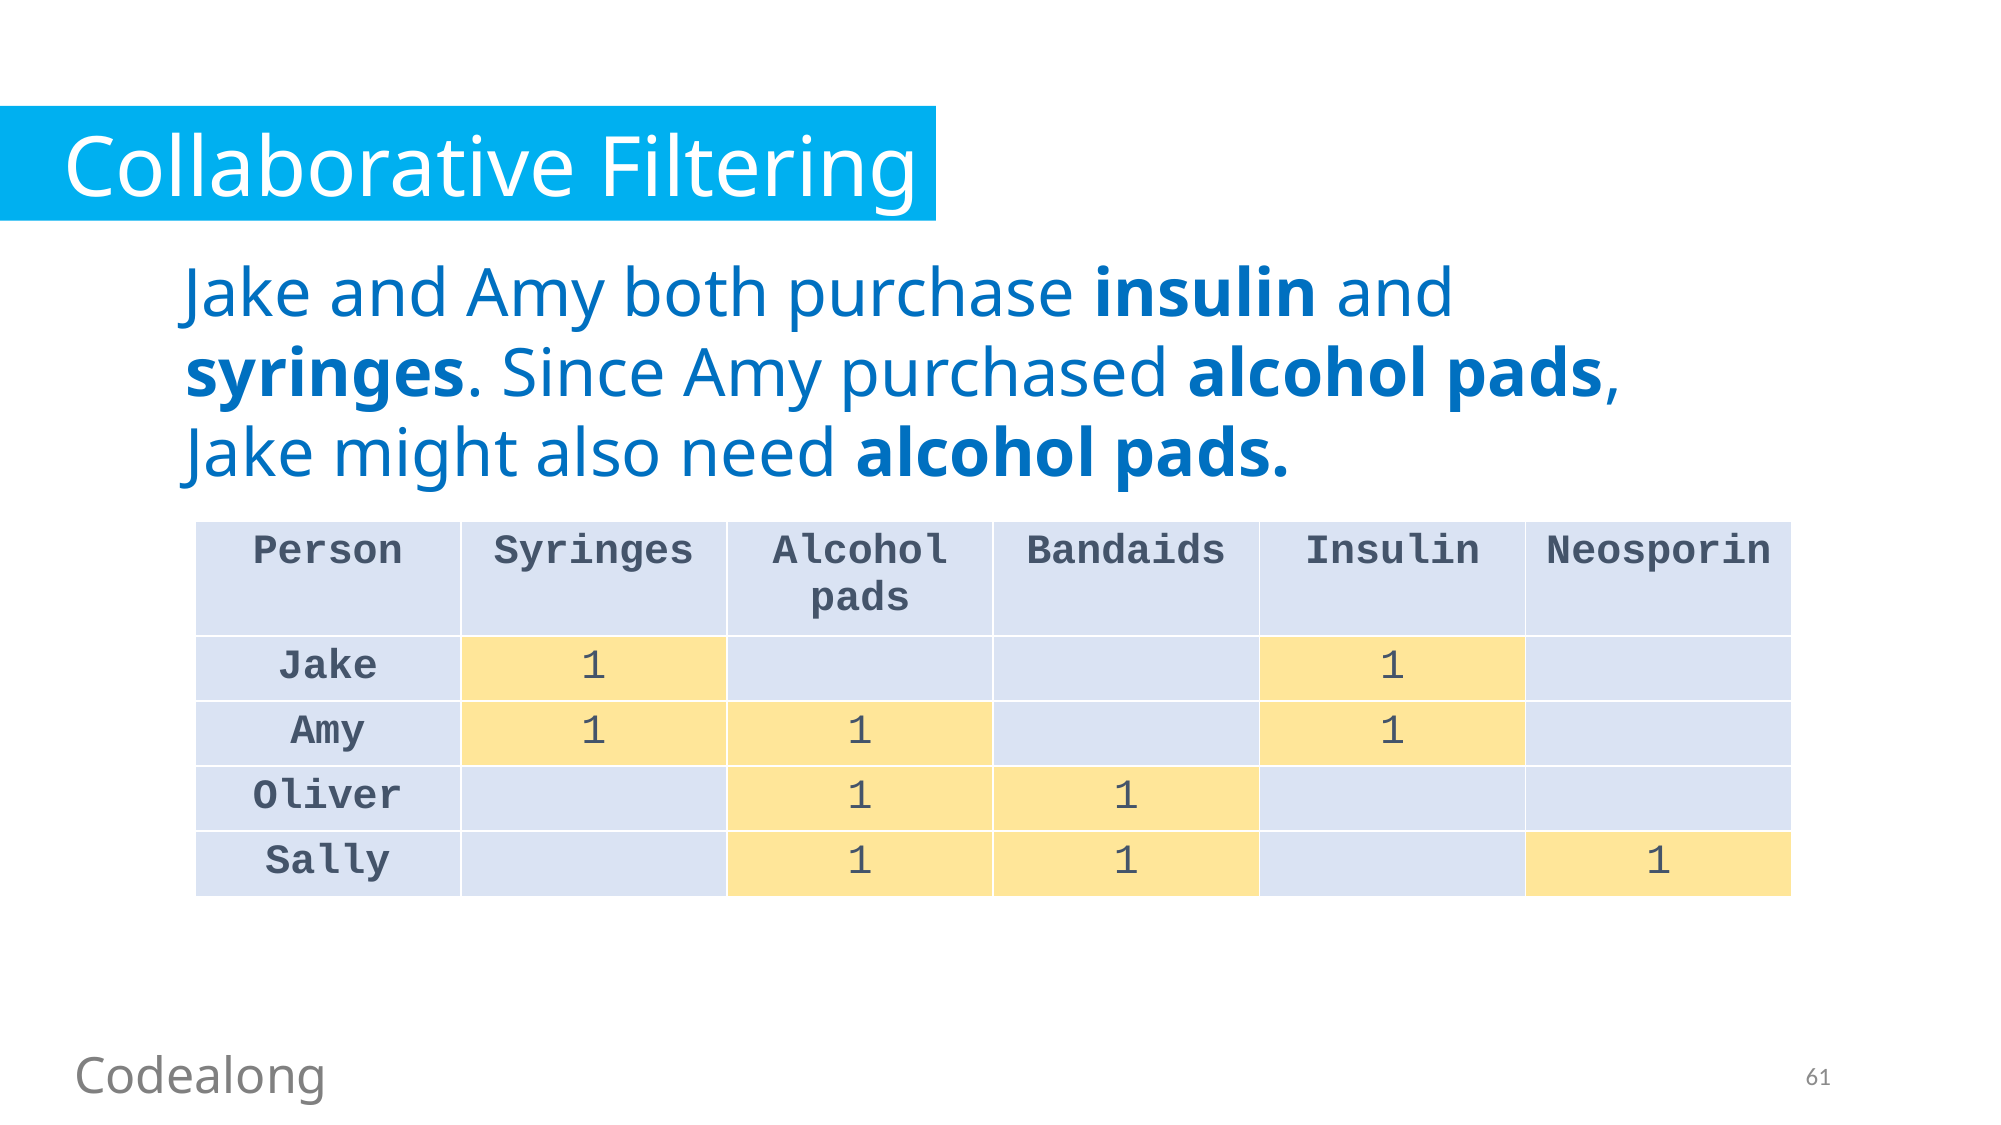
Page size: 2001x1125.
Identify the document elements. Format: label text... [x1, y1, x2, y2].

table_cell 1 [1260, 702, 1525, 765]
slide_number 61 [1529, 1045, 1847, 1106]
table_cell 1 [728, 832, 992, 896]
table_header Alcohol pads [728, 522, 992, 635]
table_cell [994, 702, 1259, 765]
table_cell 1 [994, 767, 1259, 830]
table_cell [728, 637, 992, 700]
table_cell 1 [462, 637, 726, 700]
table_header Syringes [462, 522, 726, 635]
table_cell 1 [728, 767, 992, 830]
table_cell [1526, 767, 1791, 830]
table_cell 1 [728, 702, 992, 765]
table_cell 1 [1526, 832, 1791, 896]
table_cell Sally [196, 832, 460, 896]
table_header Person [196, 522, 460, 635]
table_cell [1260, 767, 1525, 830]
table_cell 1 [994, 832, 1259, 896]
table_header Insulin [1260, 522, 1525, 635]
table_cell Jake [196, 637, 460, 700]
table_header Neosporin [1526, 522, 1791, 635]
table_cell [1526, 637, 1791, 700]
text_box Codealong [59, 1036, 1529, 1111]
table_cell [994, 637, 1259, 700]
table_cell [1526, 702, 1791, 765]
table_header Bandaids [994, 522, 1259, 635]
text_box Jake and Amy both purchase insulin and syringes. Since Amy purchased alcohol pads, Jake might also need alcohol pads. [168, 242, 1764, 498]
table_cell [462, 832, 726, 896]
table_cell [462, 767, 726, 830]
table_cell Amy [196, 702, 460, 765]
text_box Collaborative Filtering [0, 105, 936, 221]
table_cell [1260, 832, 1525, 896]
table_cell 1 [462, 702, 726, 765]
table_cell Oliver [196, 767, 460, 830]
table_cell 1 [1260, 637, 1525, 700]
